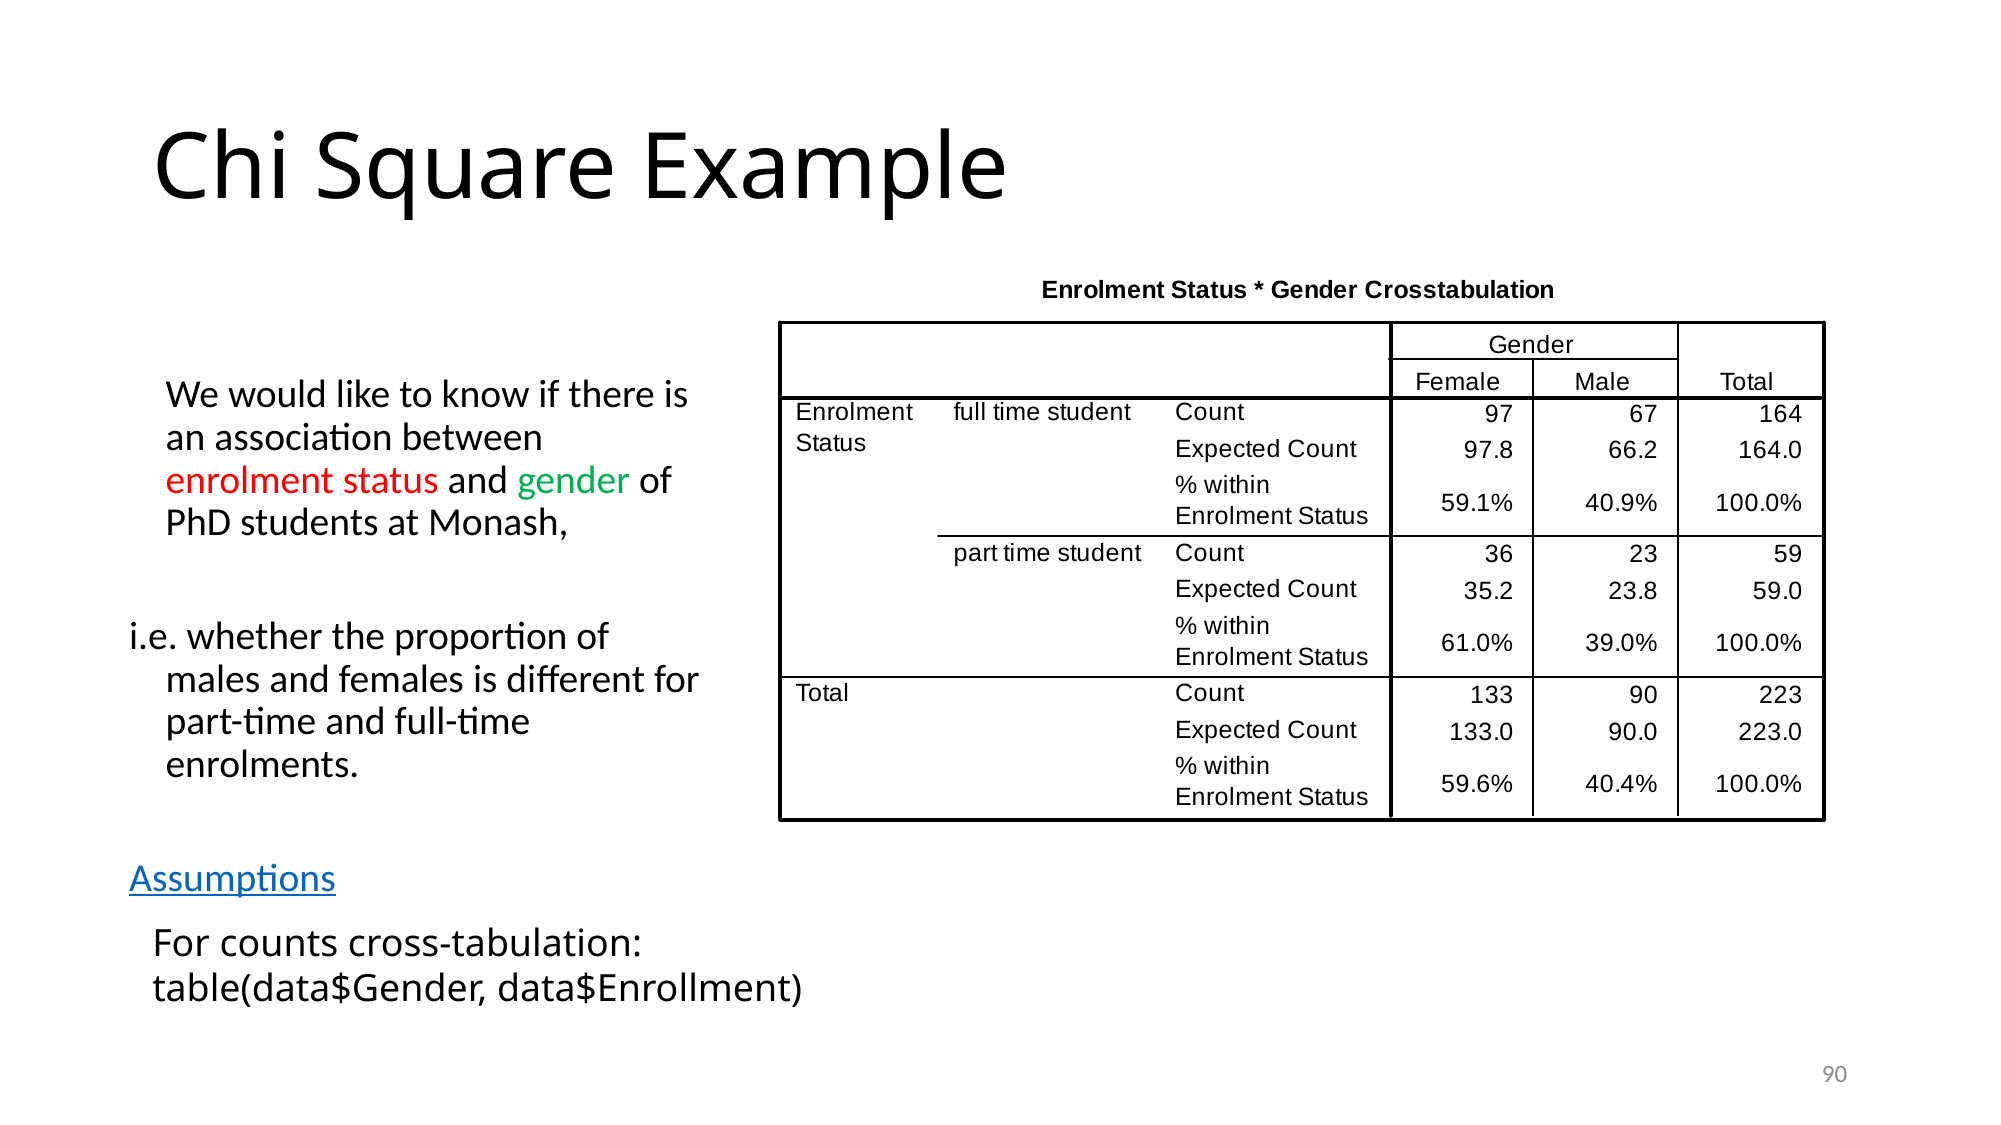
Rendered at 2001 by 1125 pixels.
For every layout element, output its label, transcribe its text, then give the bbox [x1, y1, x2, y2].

text_box For counts cross-tabulation: table(data$Gender, data$Enrollment) [137, 911, 1138, 1017]
list We would like to know if there is an association between enrolment status and gender of PhD students at Monash, i.e. whether the proportion of males and females is different for part-time and full-time enrolments. Assumptions [114, 366, 716, 912]
picture [760, 253, 1886, 862]
slide_number 90 [1412, 1042, 1863, 1103]
title Chi Square Example [137, 59, 1863, 278]
